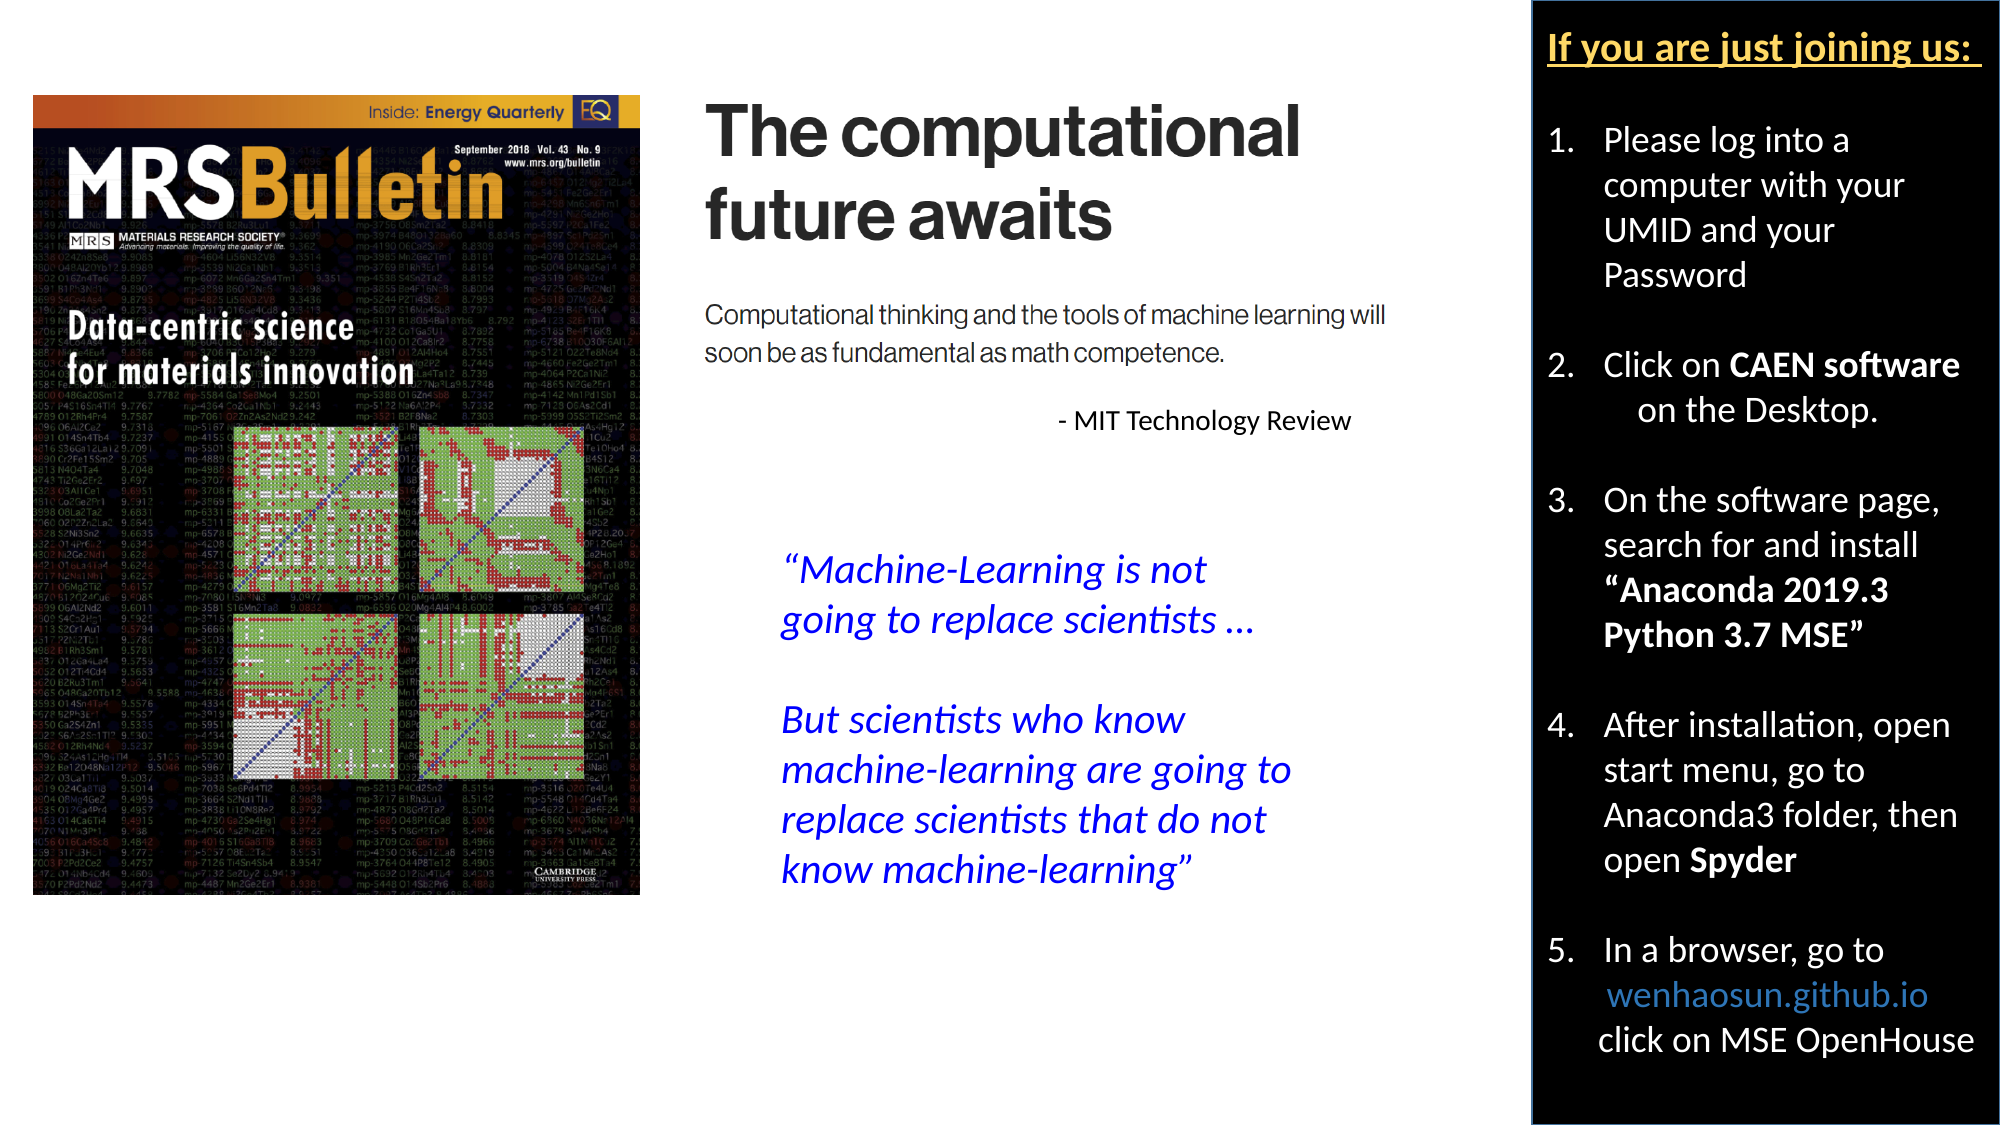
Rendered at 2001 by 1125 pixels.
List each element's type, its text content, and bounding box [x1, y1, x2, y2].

text_box “Machine-Learning is not going to replace scientists … But scientists who know machine-learning are going to replace scientists that do not know machine-learning” [766, 534, 1317, 900]
picture [33, 95, 640, 895]
text_box - MIT Technology Review [1043, 394, 1368, 444]
text_box [1531, 0, 2000, 1125]
text_box If you are just joining us: Please log into a computer with your UMID and your Password Click on CAEN software on the Desktop. On the software page, search for and install “Anaconda 2019.3 Python 3.7 MSE” After installation, open start menu, go to Anaconda3 folder, then open Spyder In a browser, go to wenhaosun.github.io click on MSE OpenHouse [1532, 12, 1999, 1113]
picture [671, 95, 1404, 394]
